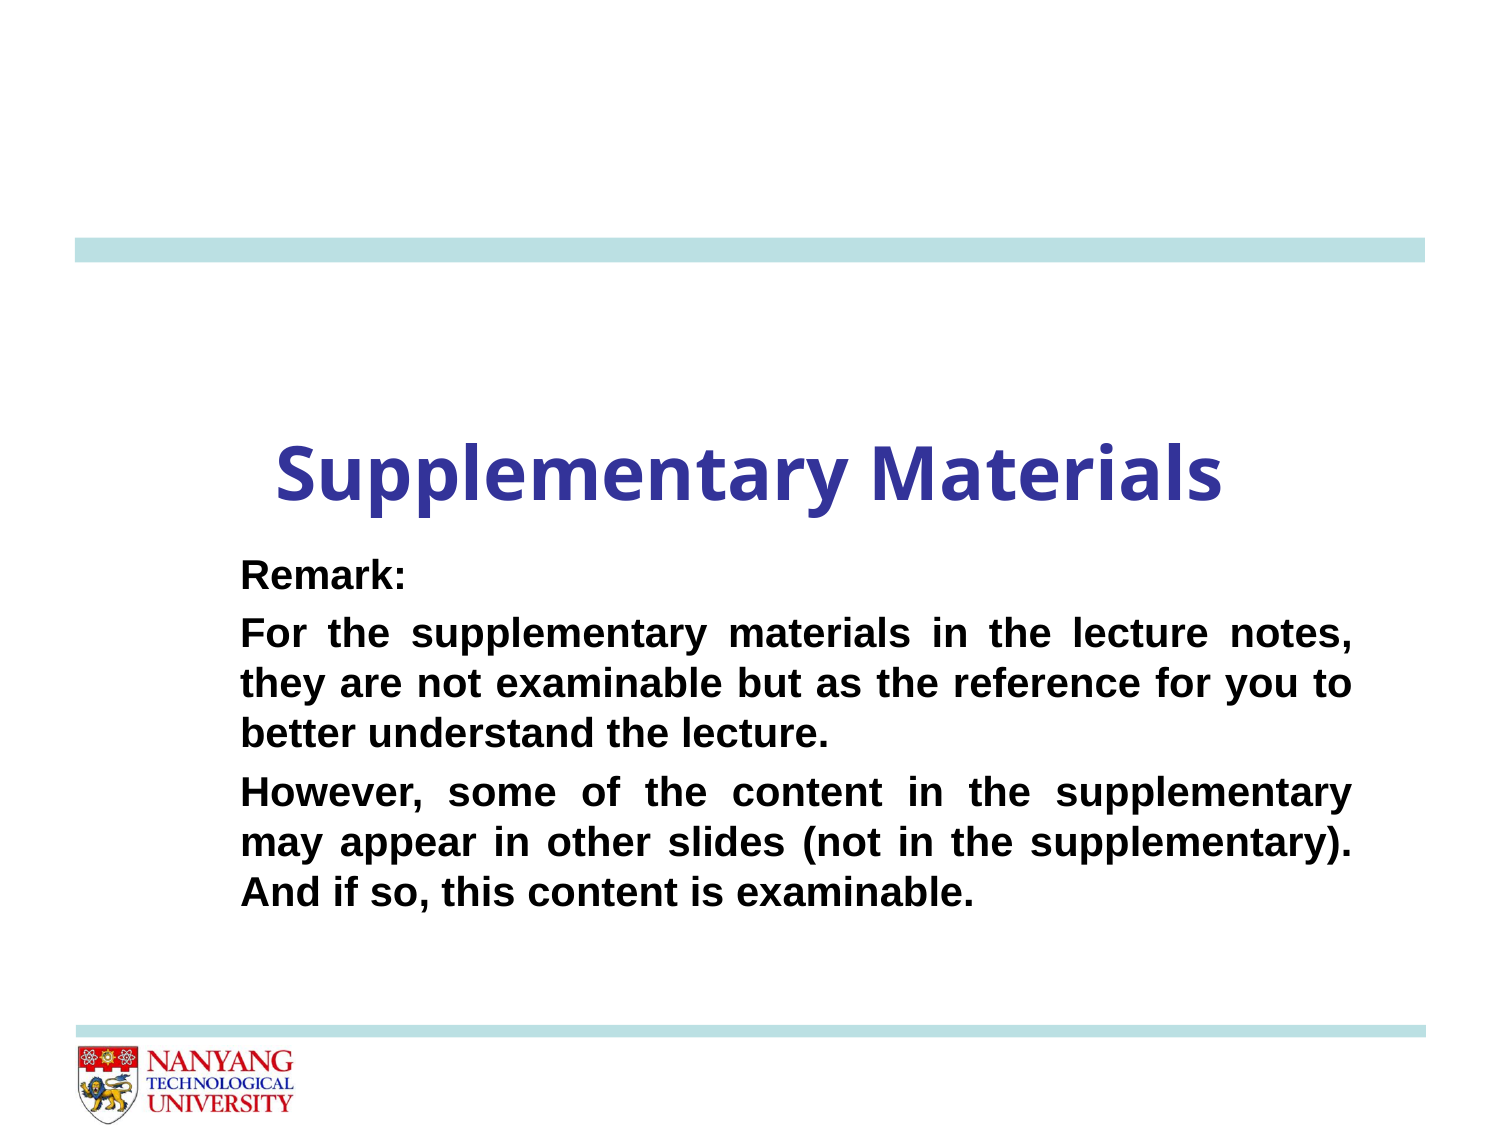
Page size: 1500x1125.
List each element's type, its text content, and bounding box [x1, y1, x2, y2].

title Supplementary Materials [112, 349, 1388, 591]
subtitle Remark: For the supplementary materials in the lecture notes, they are not examinable but as the reference for you to better understand the lecture. However, some of the content in the supplementary may appear in other slides (not in the supplementary). And if so, this content is examinable. [224, 539, 1368, 828]
picture [75, 1045, 296, 1125]
